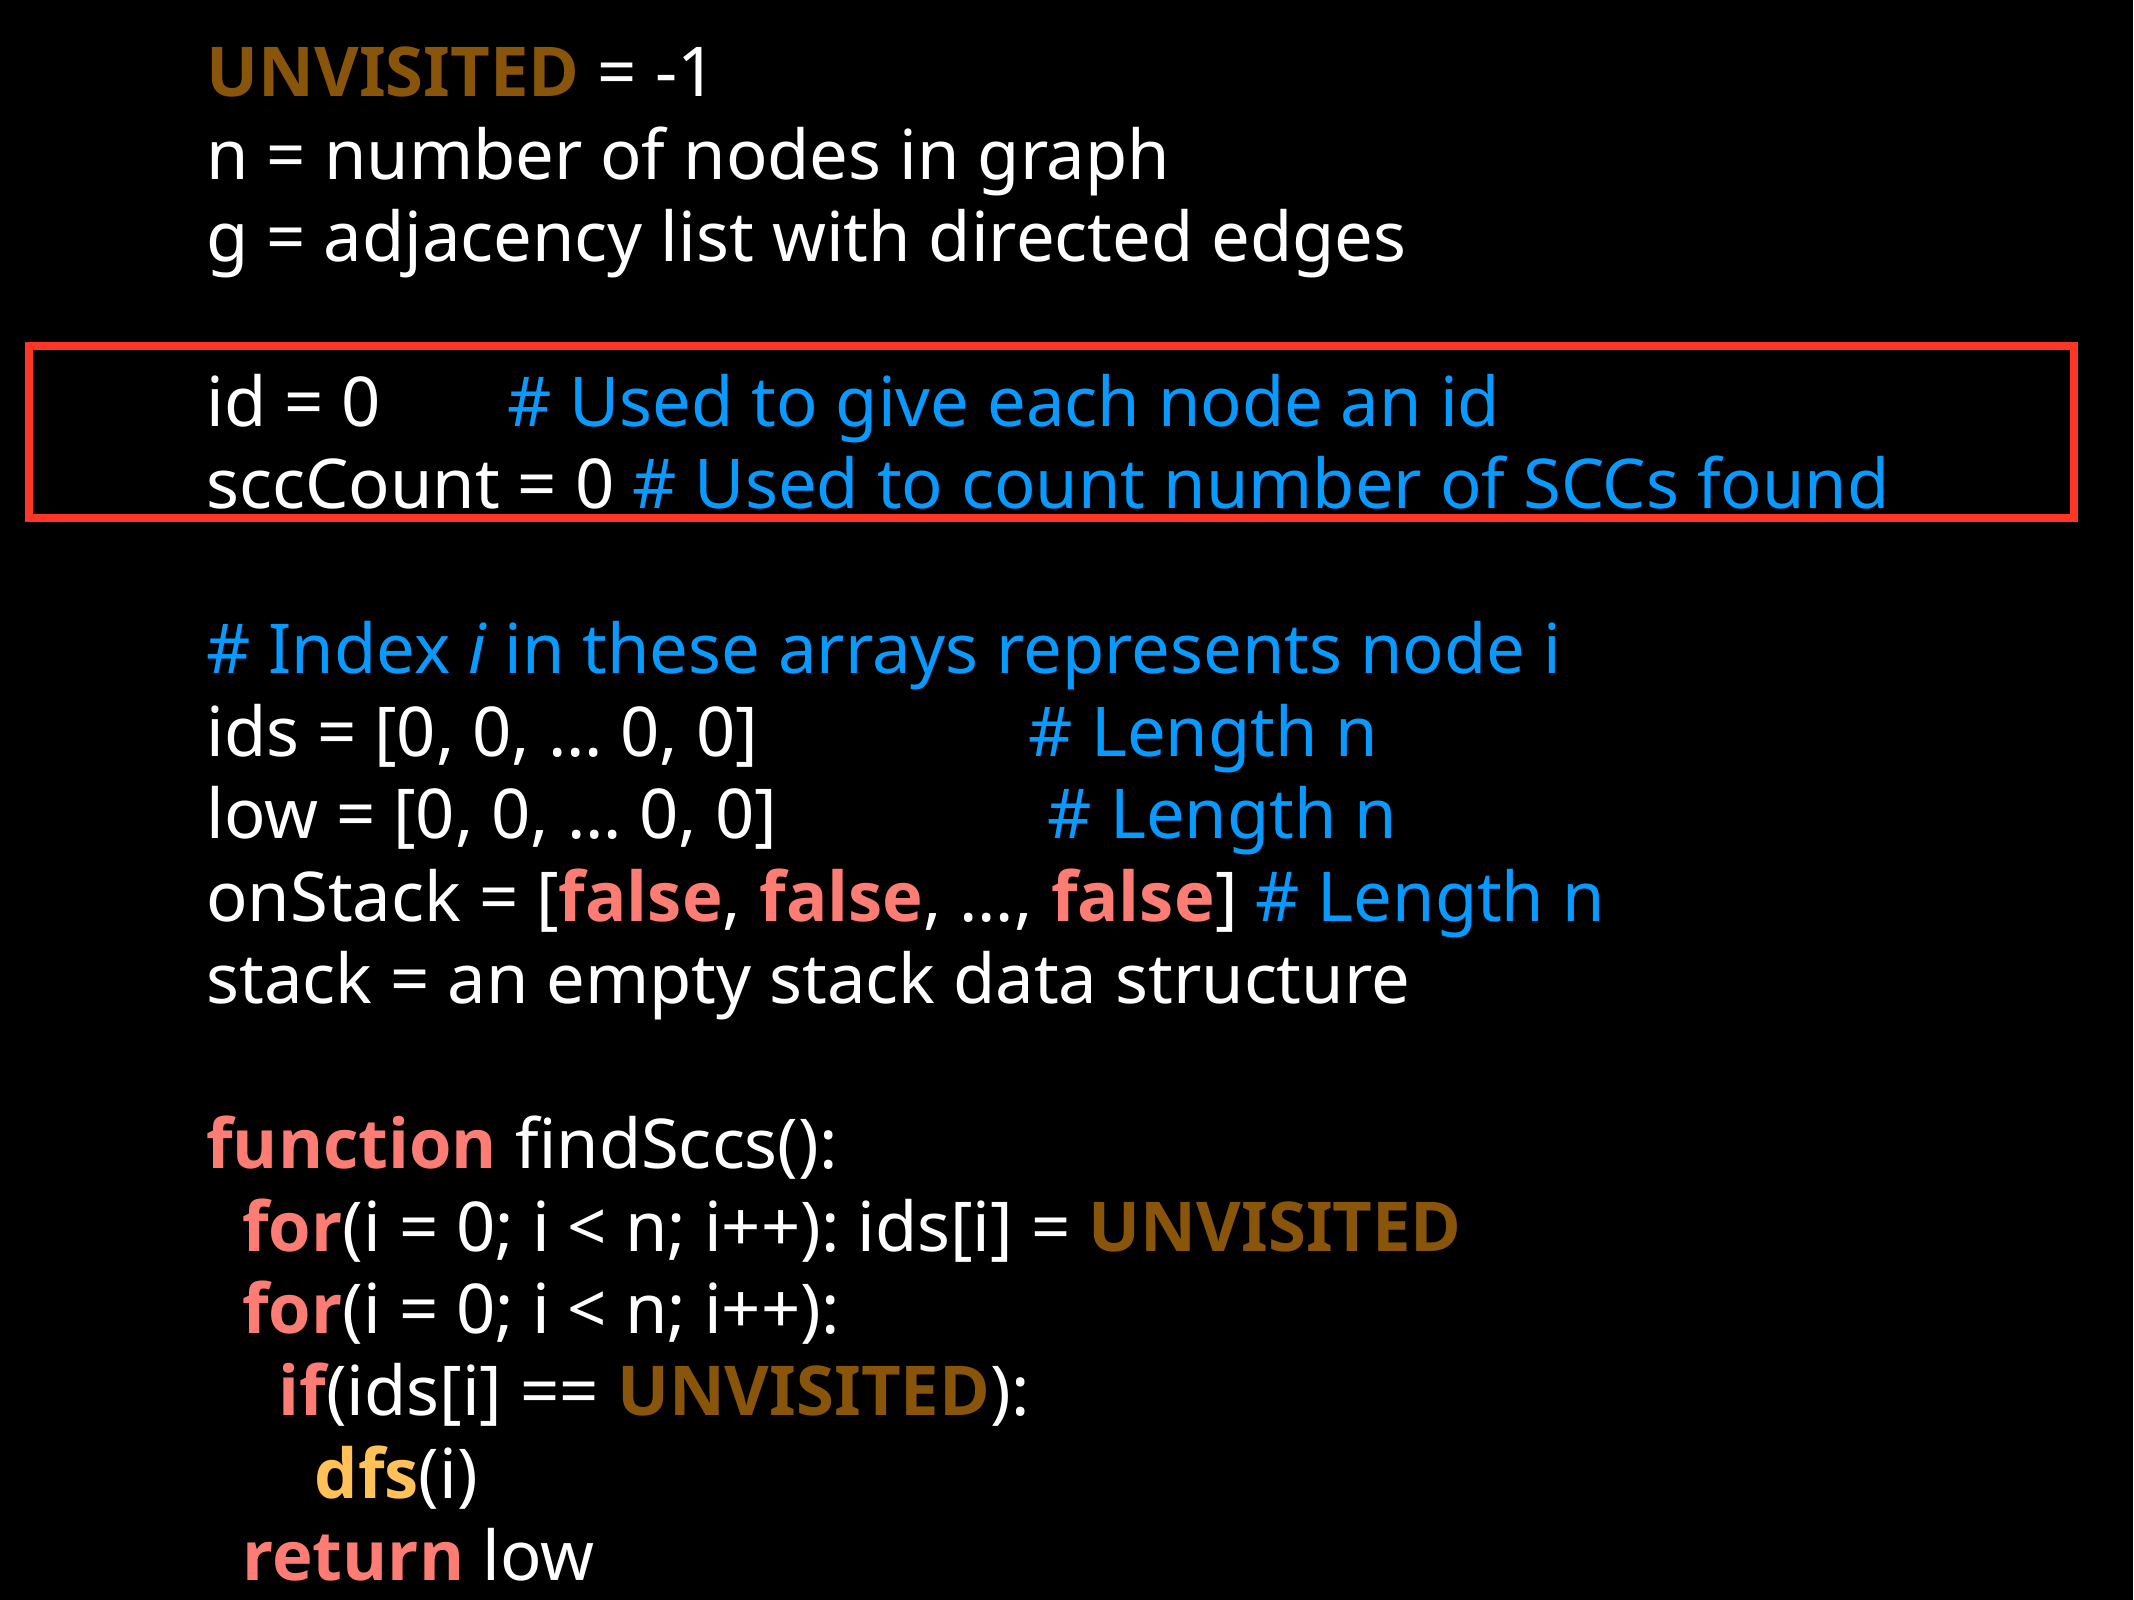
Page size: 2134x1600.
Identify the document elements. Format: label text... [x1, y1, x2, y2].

text_box [29, 345, 2074, 518]
text_box UNVISITED = -1 n = number of nodes in graph g = adjacency list with directed edges id = 0 # Used to give each node an id sccCount = 0 # Used to count number of SCCs found # Index i in these arrays represents node i ids = [0, 0, … 0, 0] # Length n low = [0, 0, … 0, 0] # Length n onStack = [false, false, …, false] # Length n stack = an empty stack data structure function findSccs(): for(i = 0; i < n; i++): ids[i] = UNVISITED for(i = 0; i < n; i++): if(ids[i] == UNVISITED): dfs(i) return low [198, 19, 1900, 345]
text_box UNVISITED = -1 n = number of nodes in graph g = adjacency list with directed edges id = 0 # Used to give each node an id sccCount = 0 # Used to count number of SCCs found # Index i in these arrays represents node i ids = [0, 0, … 0, 0] # Length n low = [0, 0, … 0, 0] # Length n onStack = [false, false, …, false] # Length n stack = an empty stack data structure function findSccs(): for(i = 0; i < n; i++): ids[i] = UNVISITED for(i = 0; i < n; i++): if(ids[i] == UNVISITED): dfs(i) return low [198, 518, 1900, 1600]
